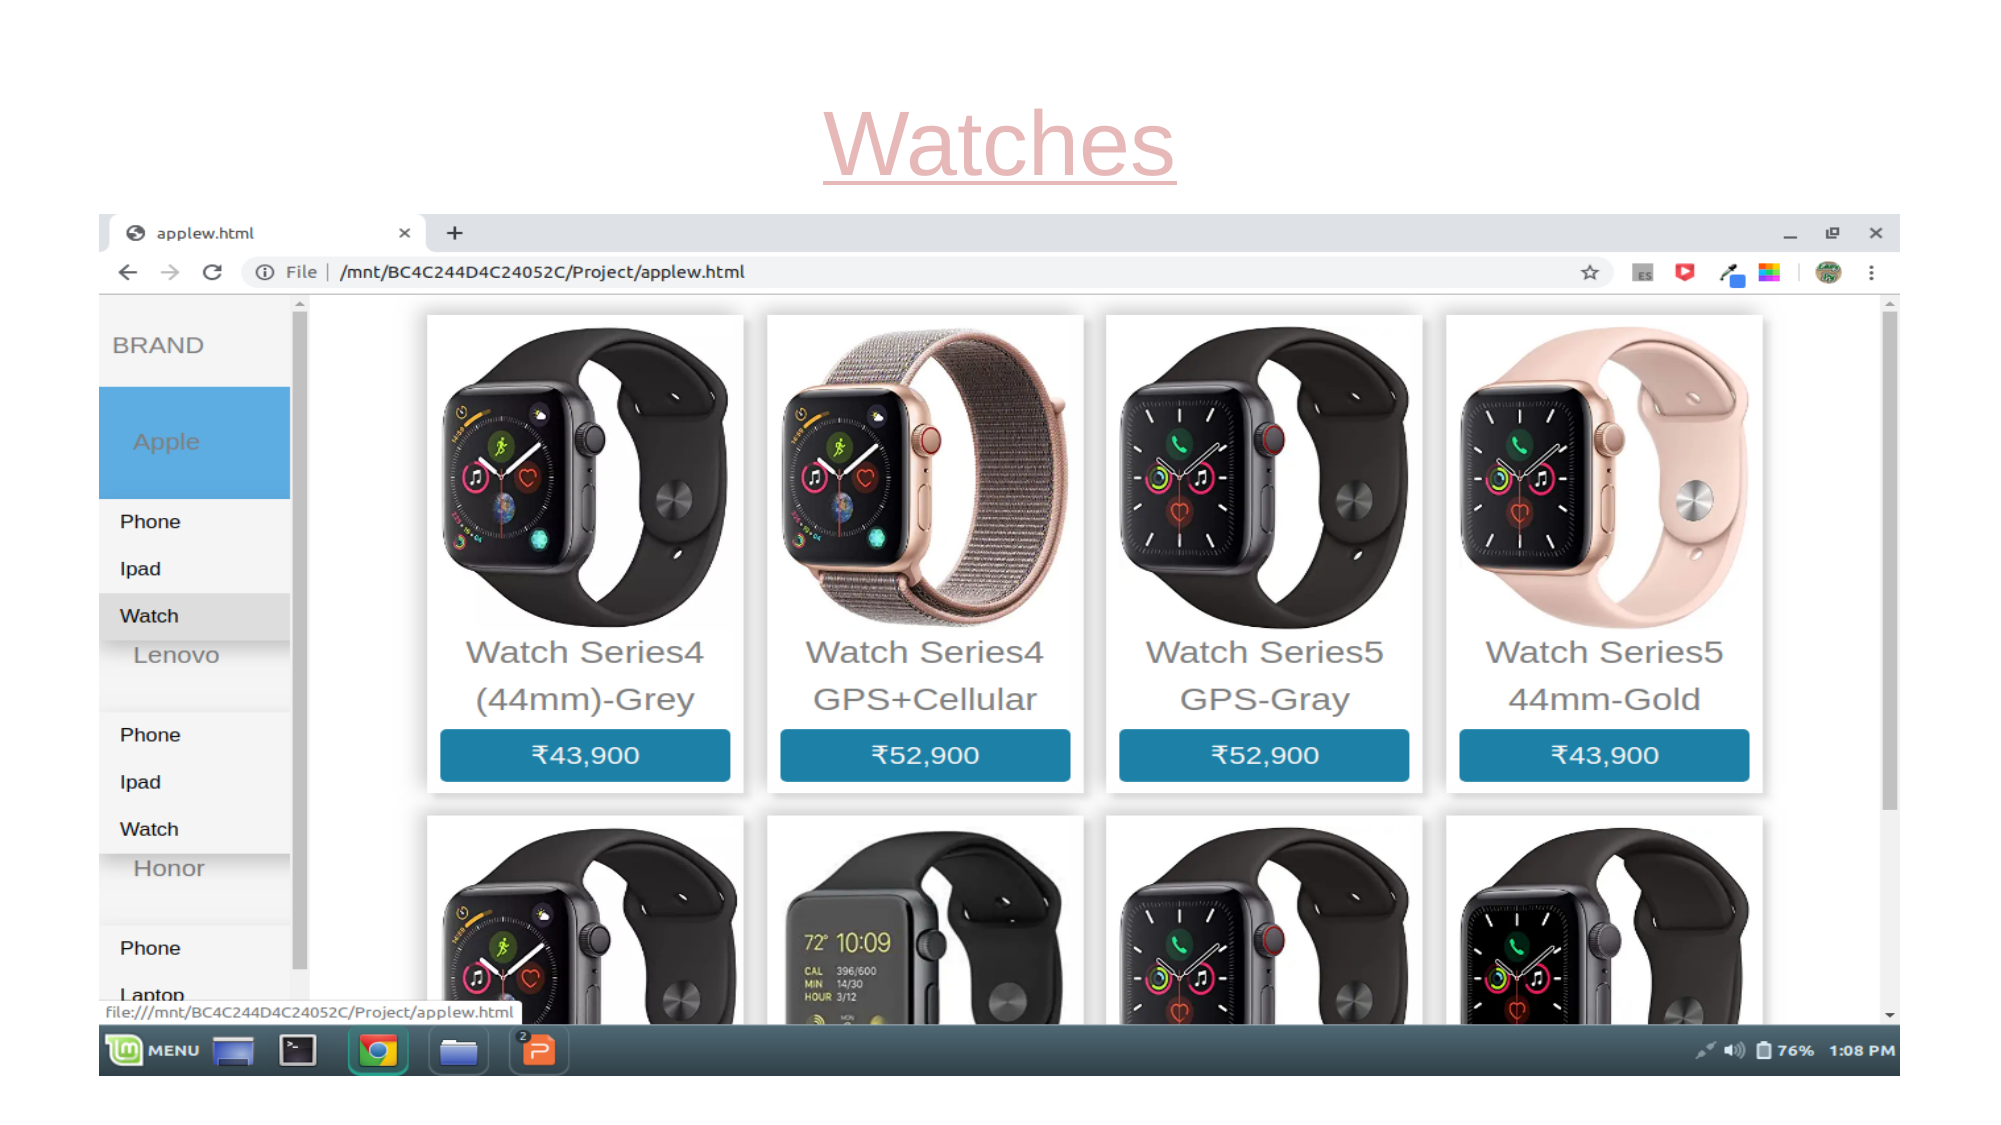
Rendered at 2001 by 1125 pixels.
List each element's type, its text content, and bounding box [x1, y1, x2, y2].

title Watches [99, 44, 1901, 233]
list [99, 214, 1900, 1076]
